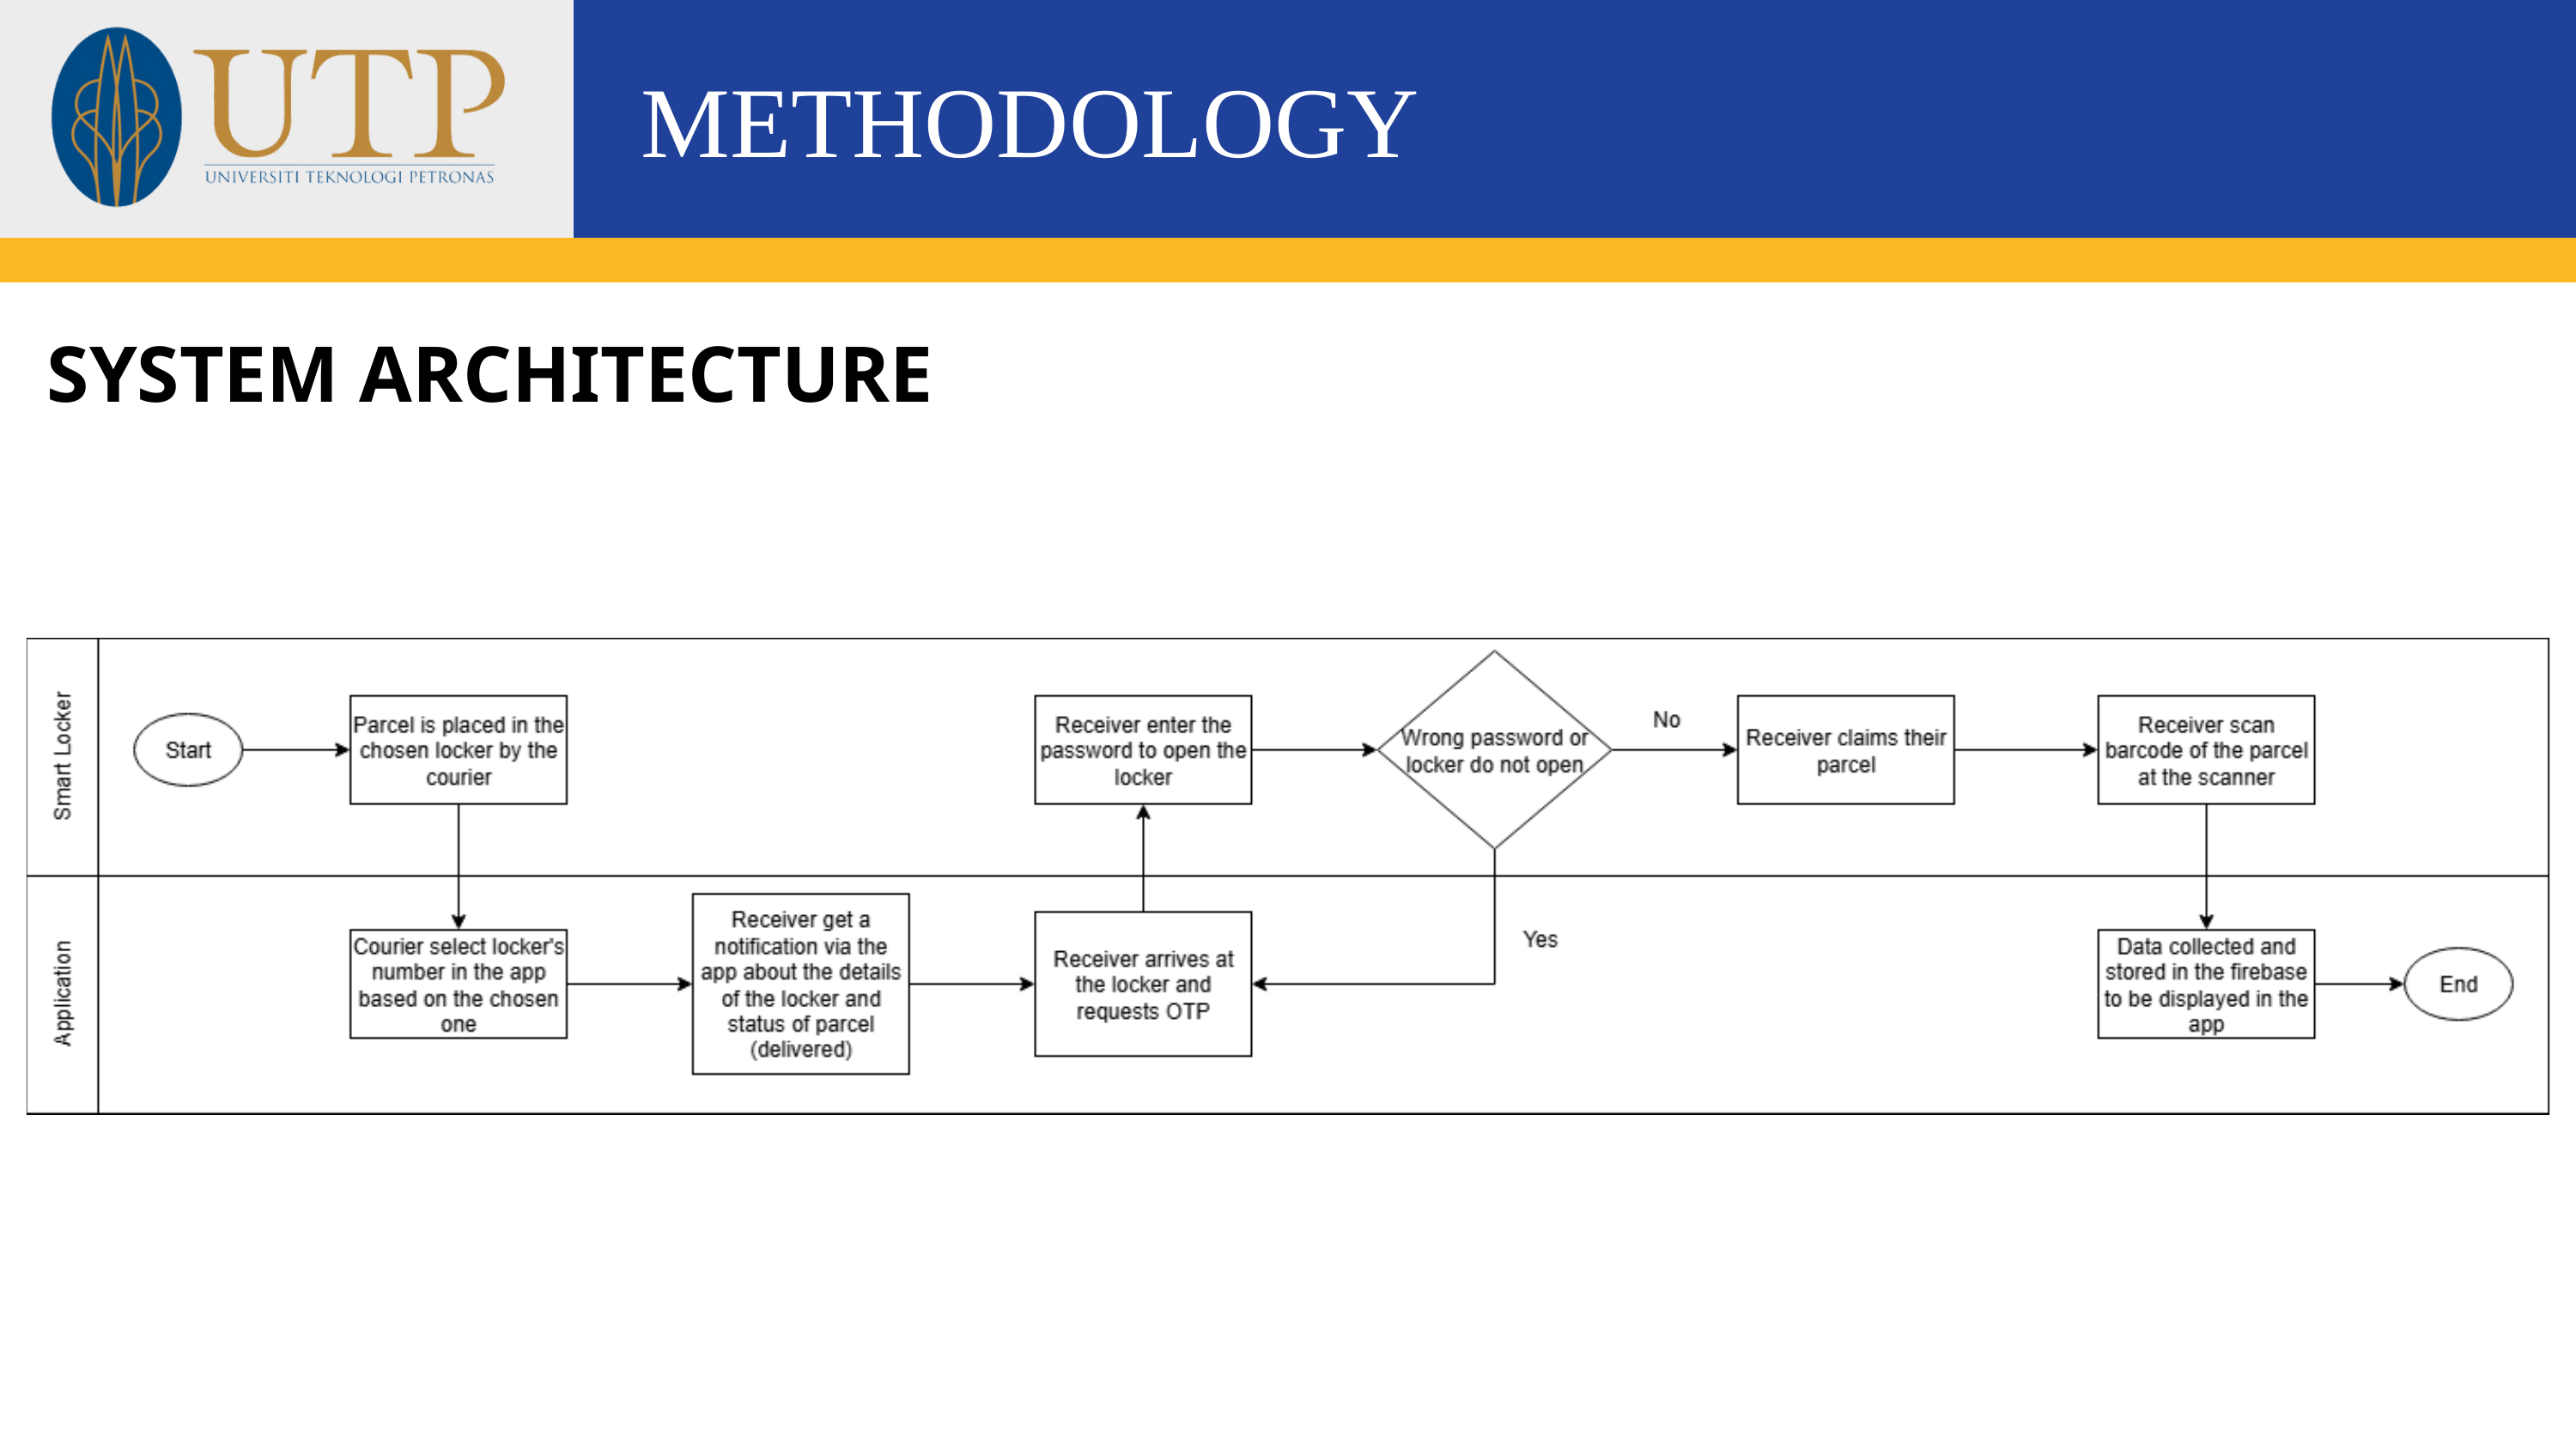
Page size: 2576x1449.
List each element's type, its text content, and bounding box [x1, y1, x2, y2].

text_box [0, 0, 574, 236]
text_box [0, 237, 2576, 282]
text_box [26, 638, 2550, 1115]
text_box SYSTEM ARCHITECTURE [46, 310, 1639, 418]
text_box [575, 0, 2576, 236]
